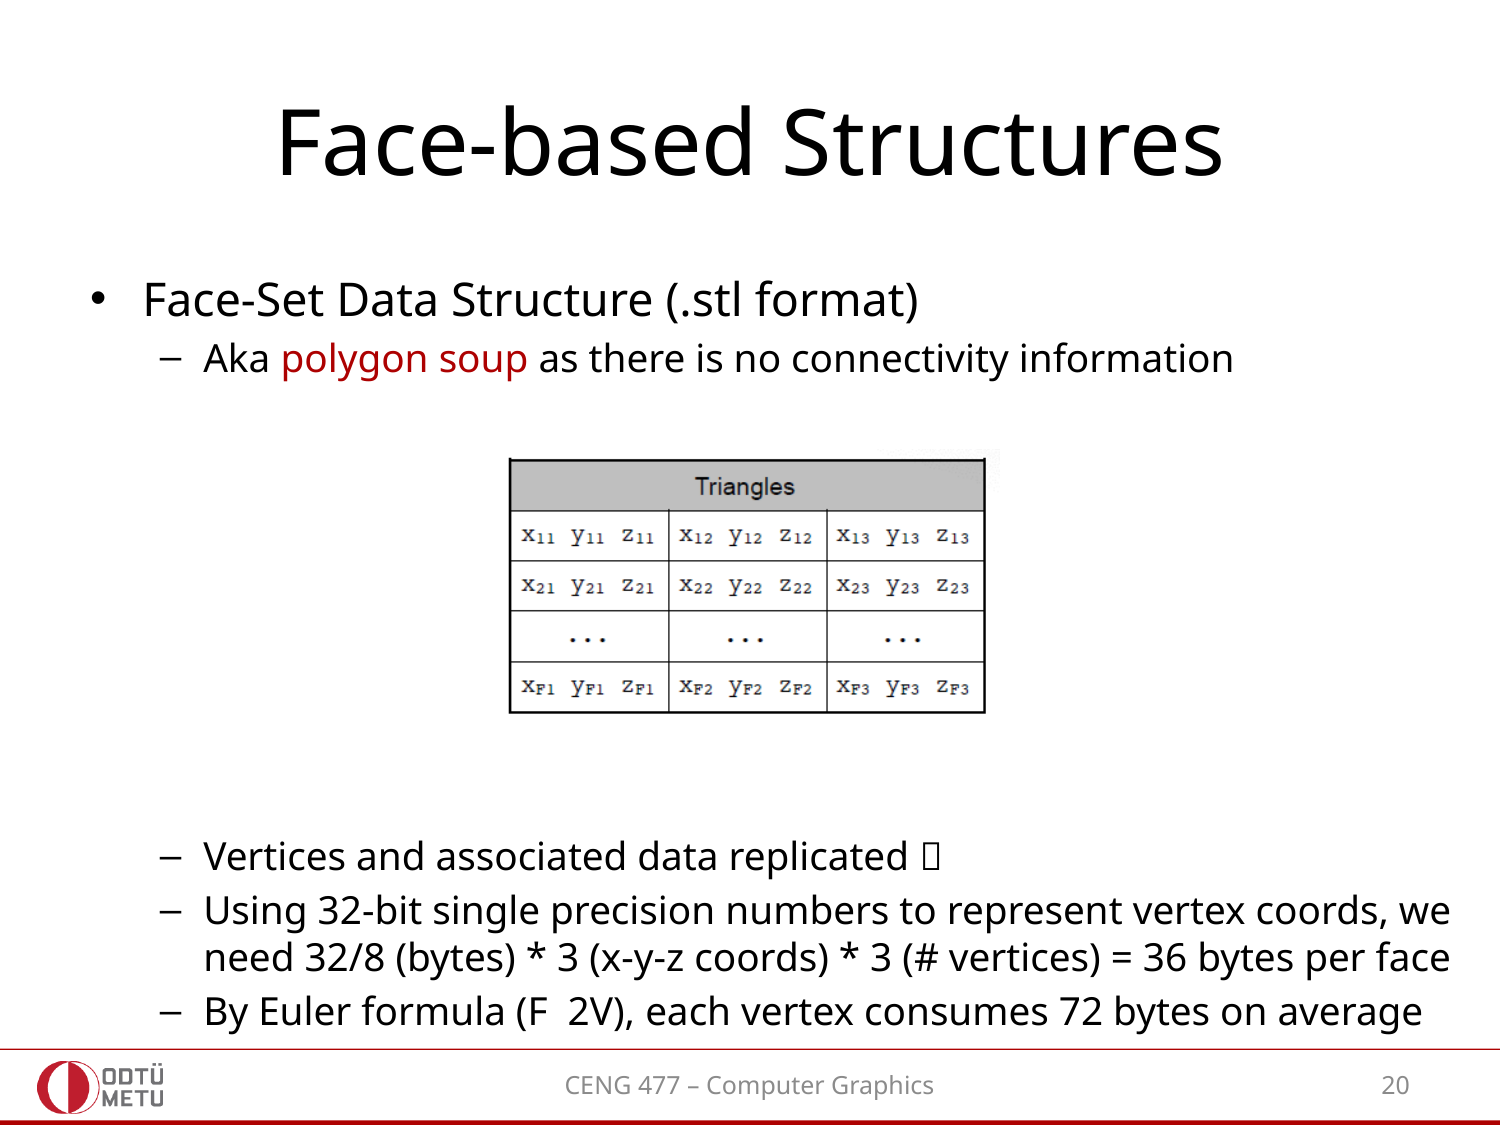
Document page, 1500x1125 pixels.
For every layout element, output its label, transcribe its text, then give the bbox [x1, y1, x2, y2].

slide_number 20 [1074, 1056, 1425, 1117]
footer CENG 477 – Computer Graphics [512, 1056, 988, 1117]
picture [37, 1061, 163, 1114]
picture [499, 449, 1001, 720]
title Face-based Structures [75, 45, 1425, 233]
